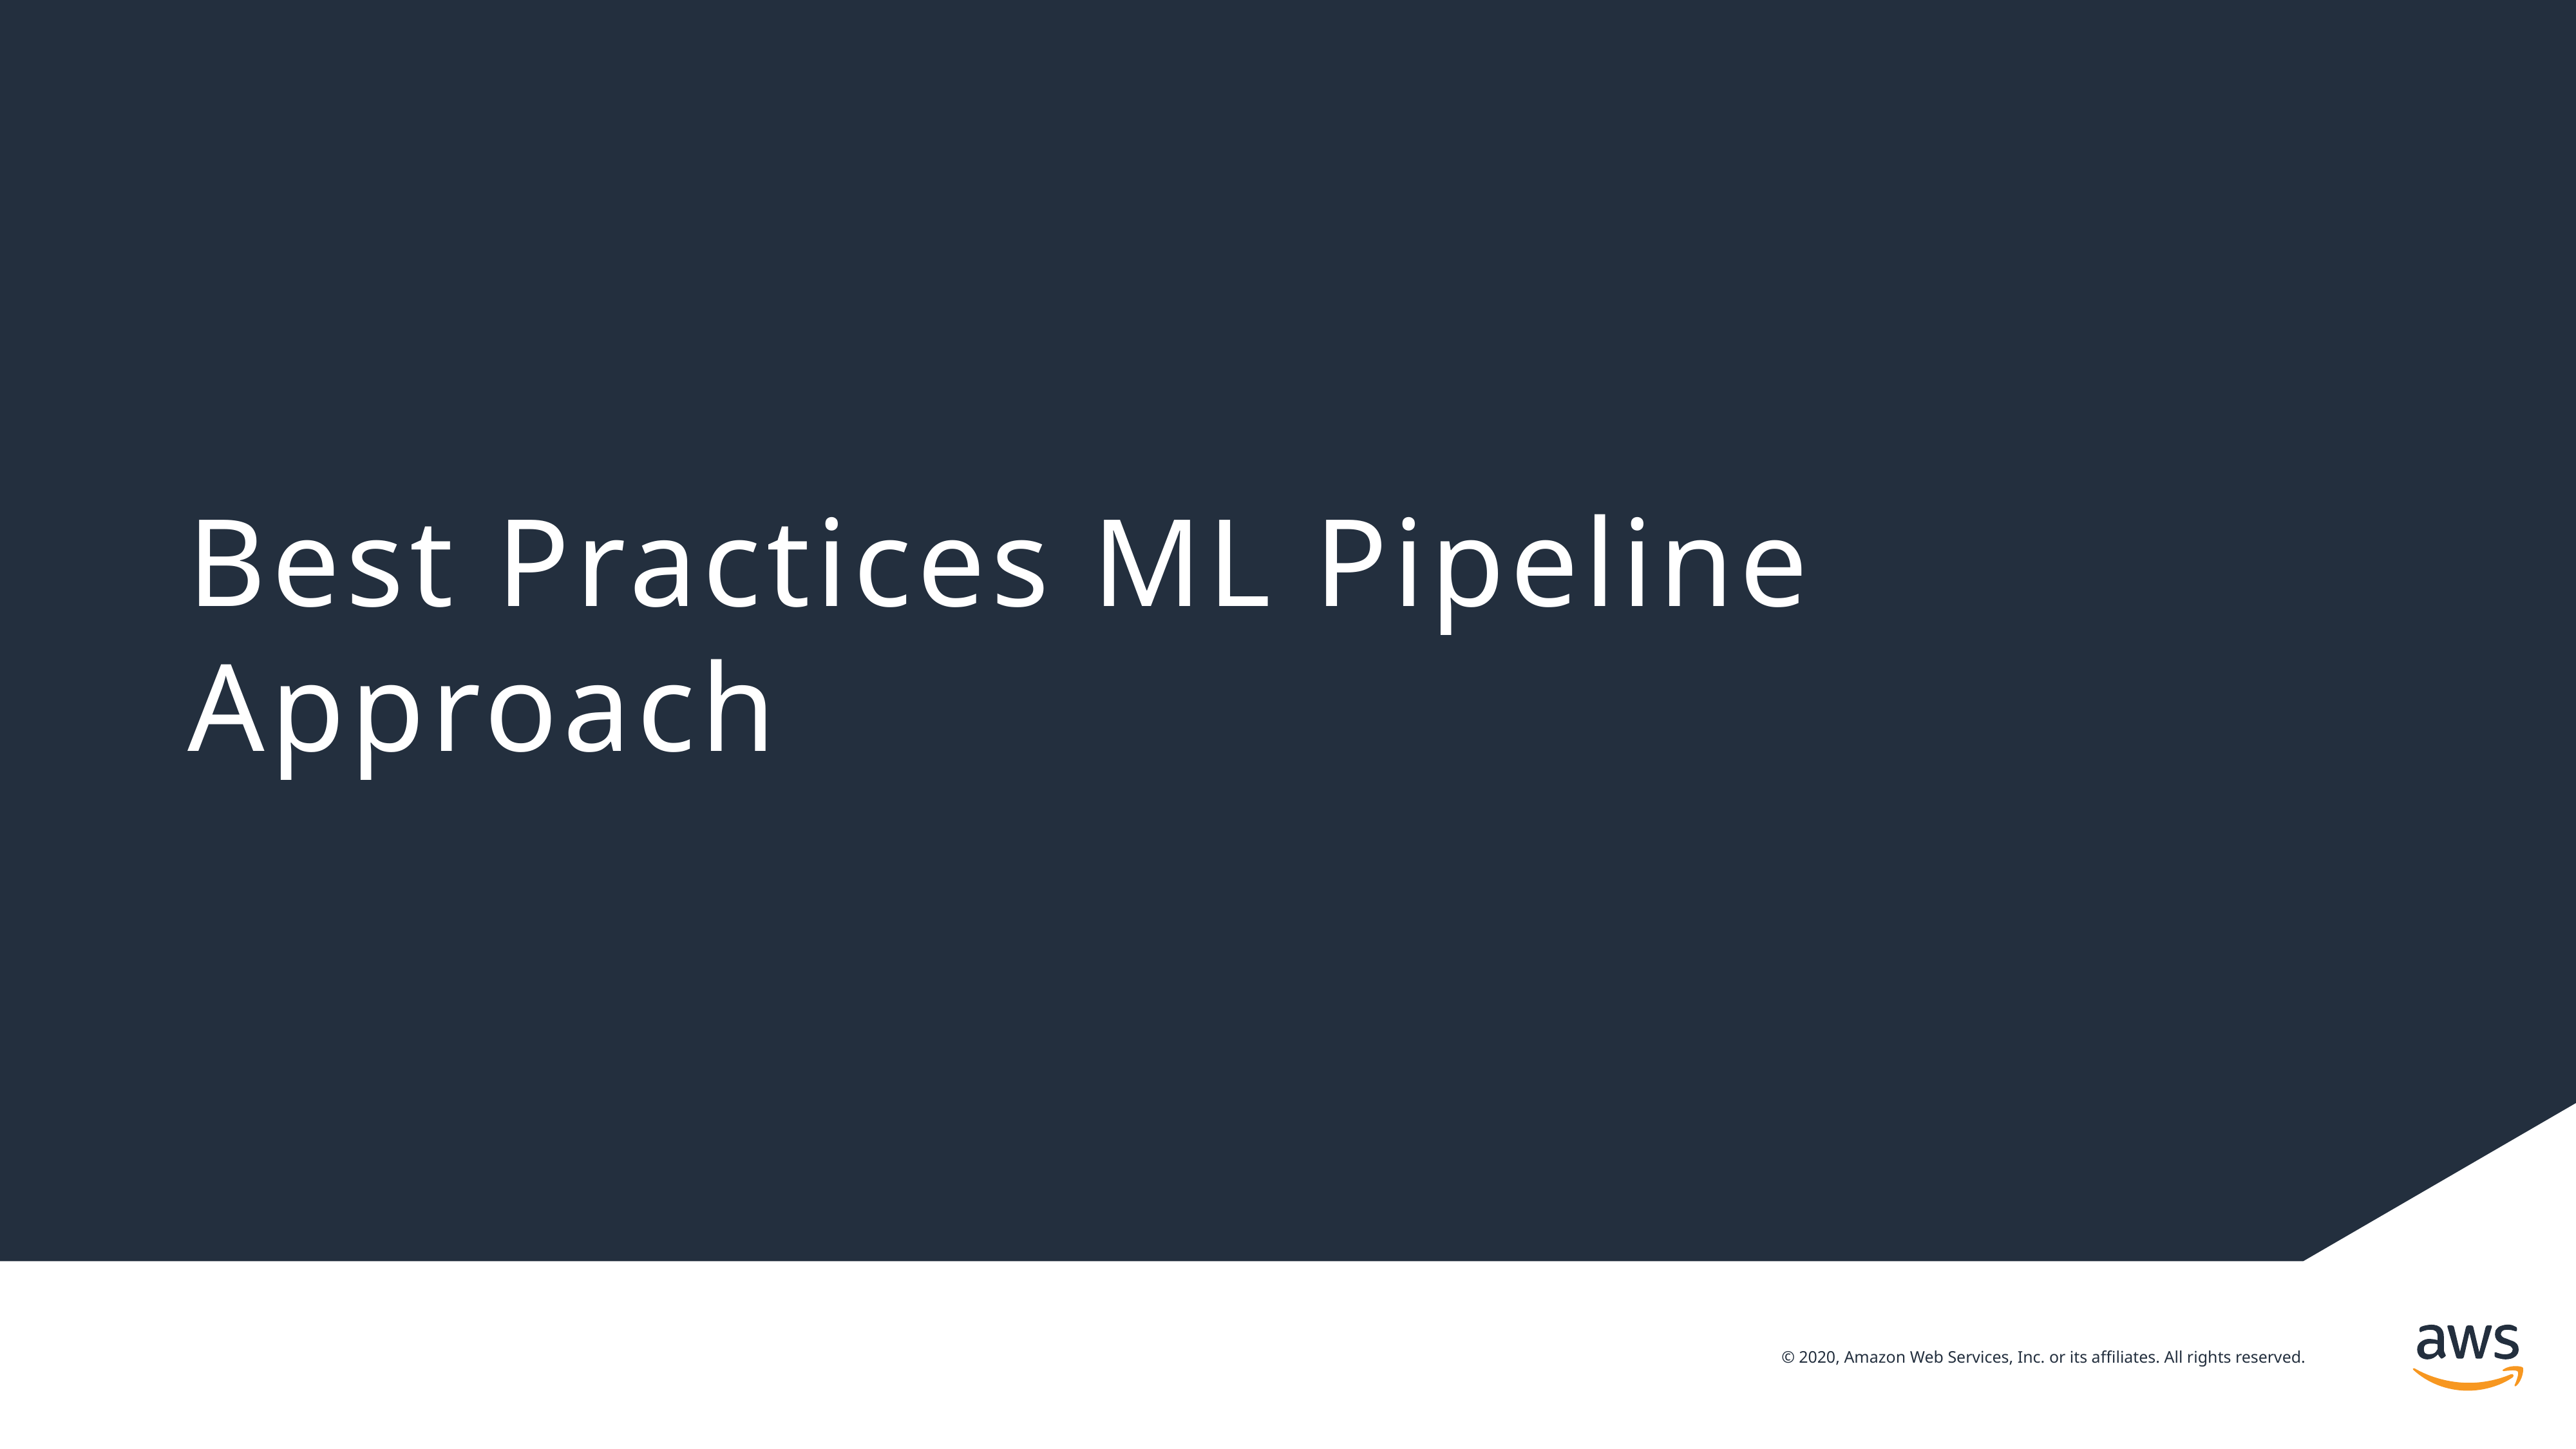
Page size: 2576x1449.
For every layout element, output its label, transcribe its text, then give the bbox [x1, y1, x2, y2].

title Best Practices ML Pipeline Approach [187, 451, 2389, 810]
footer © 2020, Amazon Web Services, Inc. or its affiliates. All rights reserved. [1045, 1347, 2307, 1367]
